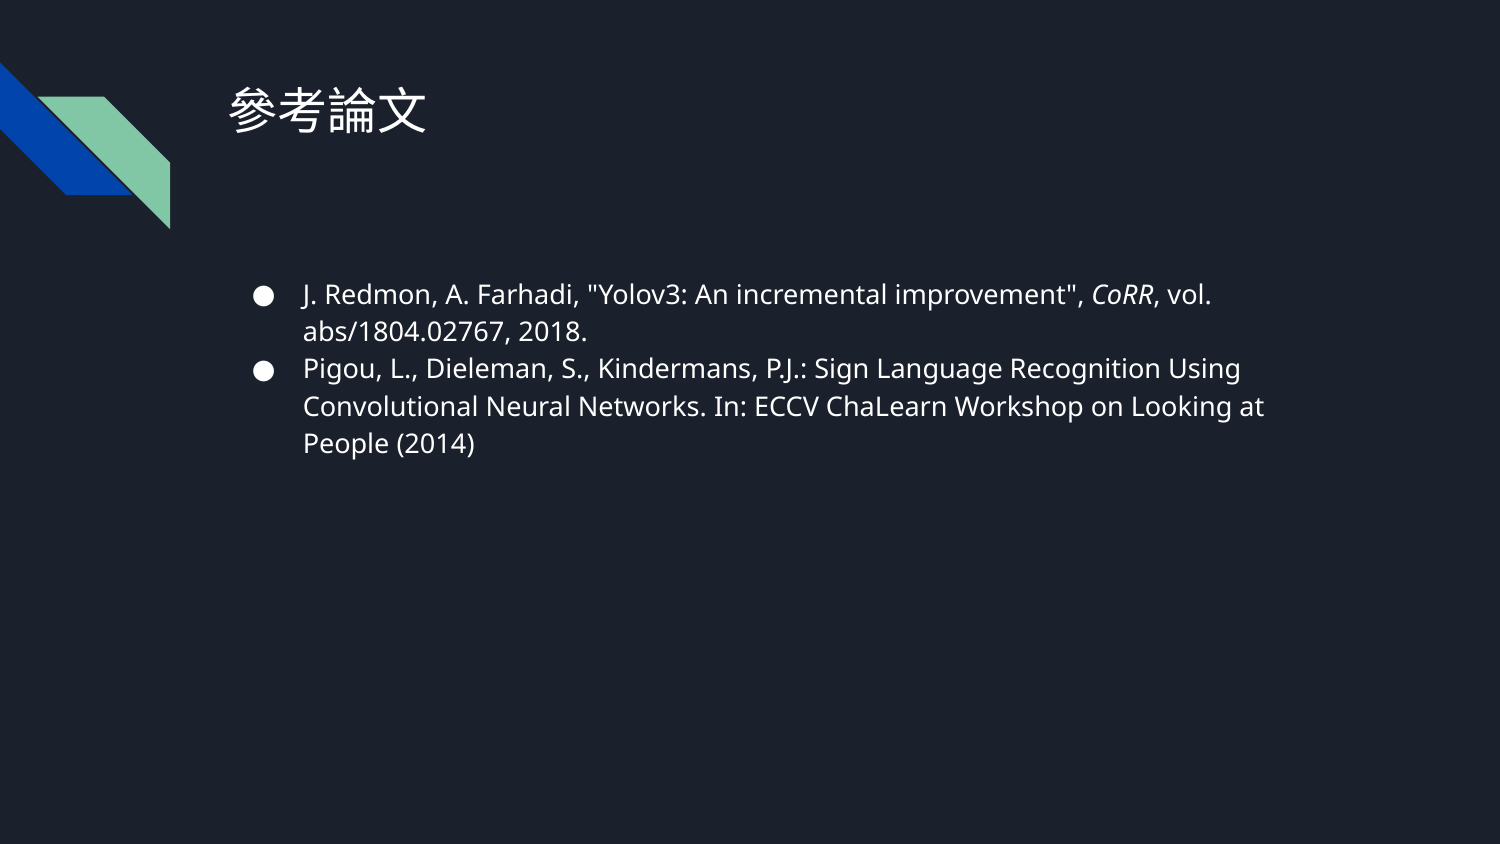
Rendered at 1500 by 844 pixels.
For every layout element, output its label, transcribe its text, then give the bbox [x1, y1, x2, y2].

title 參考論文 [212, 64, 1368, 215]
list J. Redmon, A. Farhadi, "Yolov3: An incremental improvement", CoRR, vol. abs/1804.02767, 2018. Pigou, L., Dieleman, S., Kindermans, P.J.: Sign Language Recognition Using Convolutional Neural Networks. In: ECCV ChaLearn Workshop on Looking at People (2014) [212, 257, 1368, 735]
